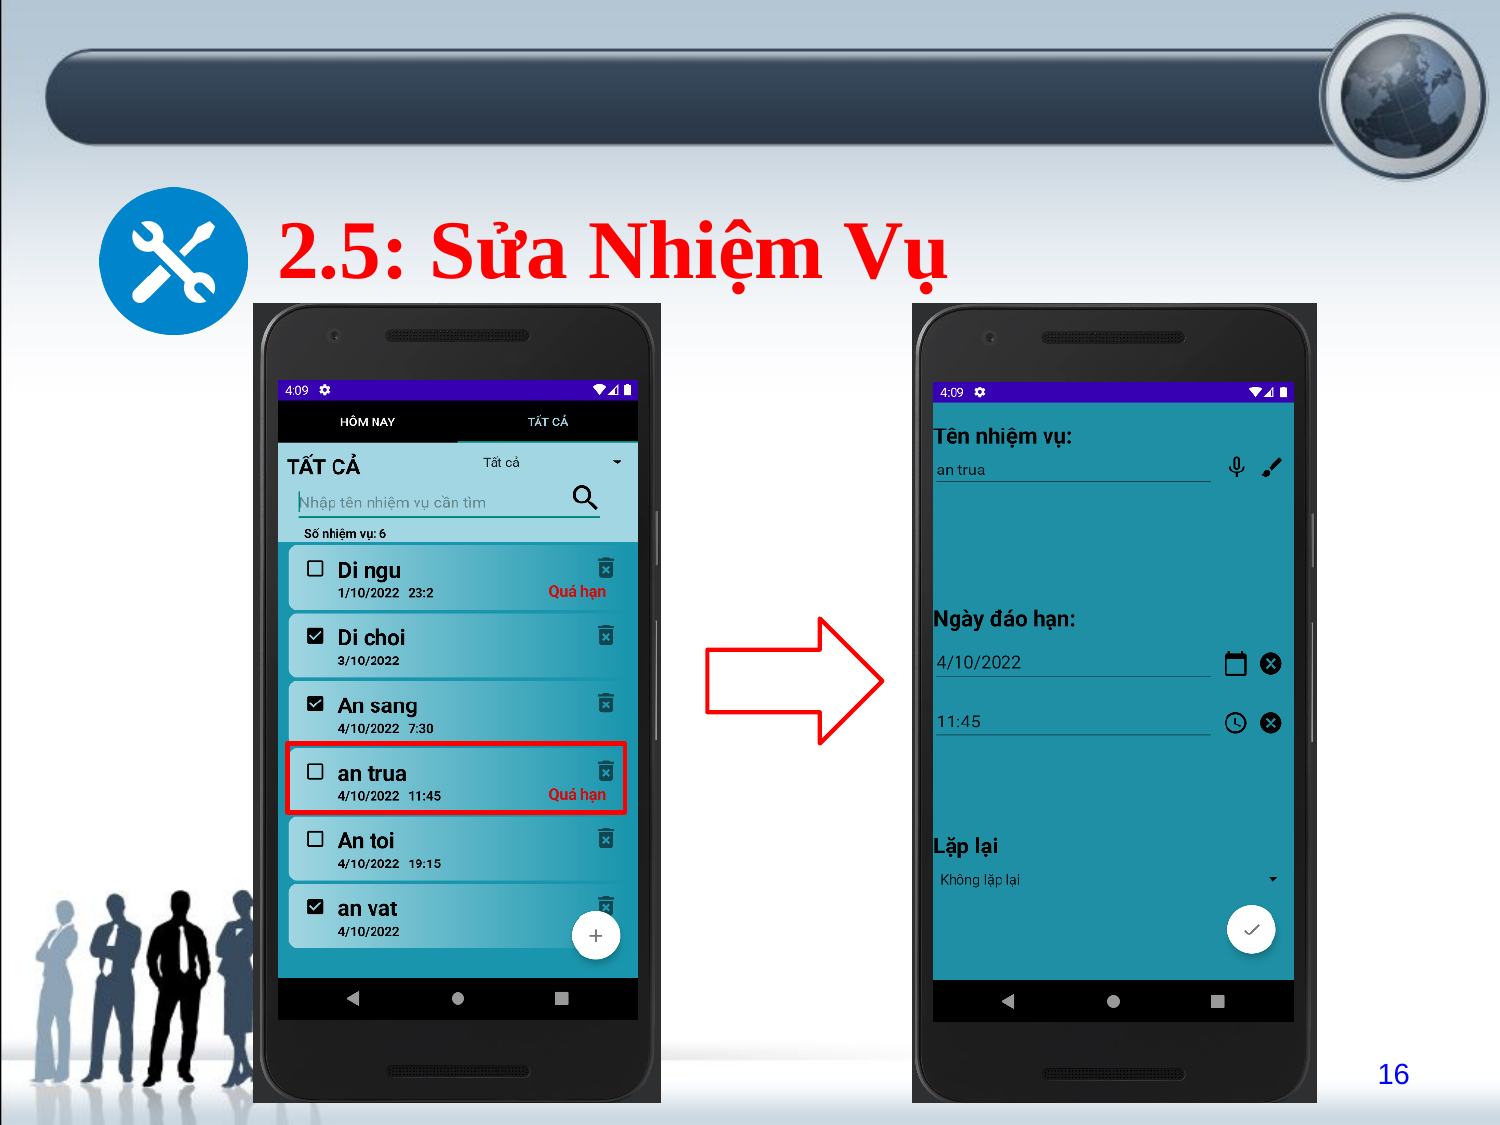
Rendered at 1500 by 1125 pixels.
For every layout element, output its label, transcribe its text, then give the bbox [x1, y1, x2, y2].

text_box 2.5: Sửa Nhiệm Vụ [262, 187, 1038, 303]
picture [0, 0, 1500, 1125]
text_box [705, 616, 885, 746]
slide_number 16 [1321, 1042, 1425, 1103]
